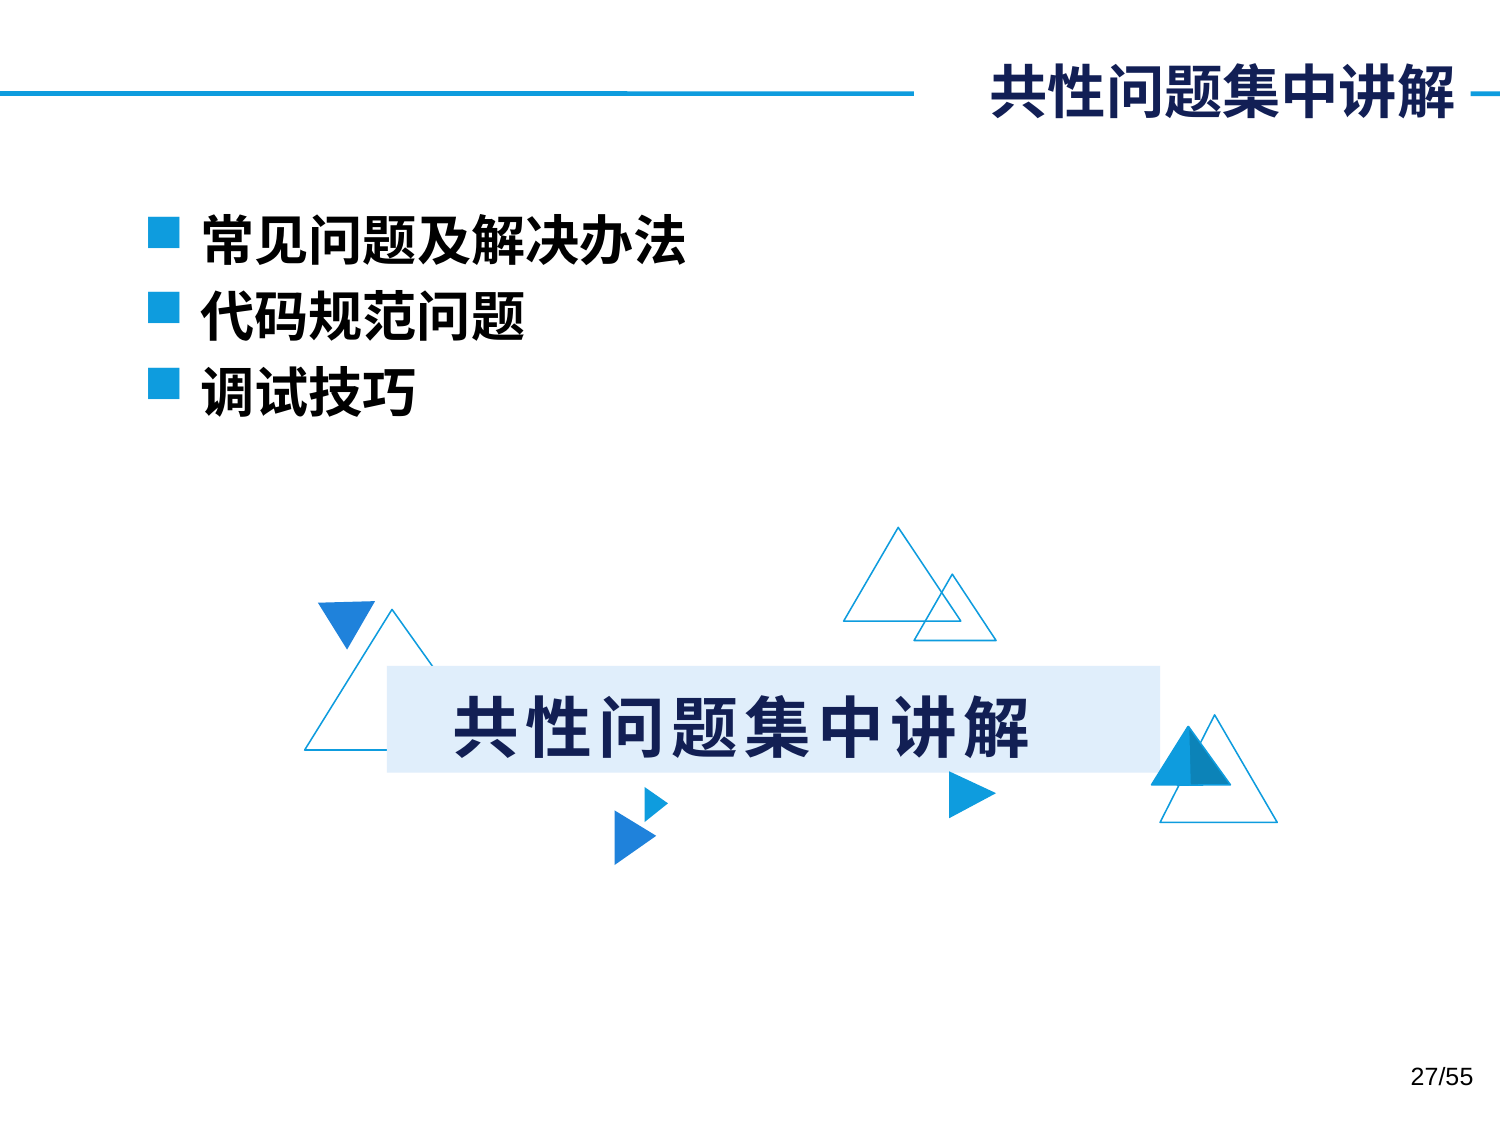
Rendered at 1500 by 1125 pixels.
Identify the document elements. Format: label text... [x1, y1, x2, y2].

slide_number 27/55 [1138, 1053, 1489, 1114]
list 常见问题及解决办法 代码规范问题 调试技巧 [128, 199, 1383, 1043]
title 共性问题集中讲解 [914, 46, 1471, 133]
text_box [304, 527, 1278, 866]
